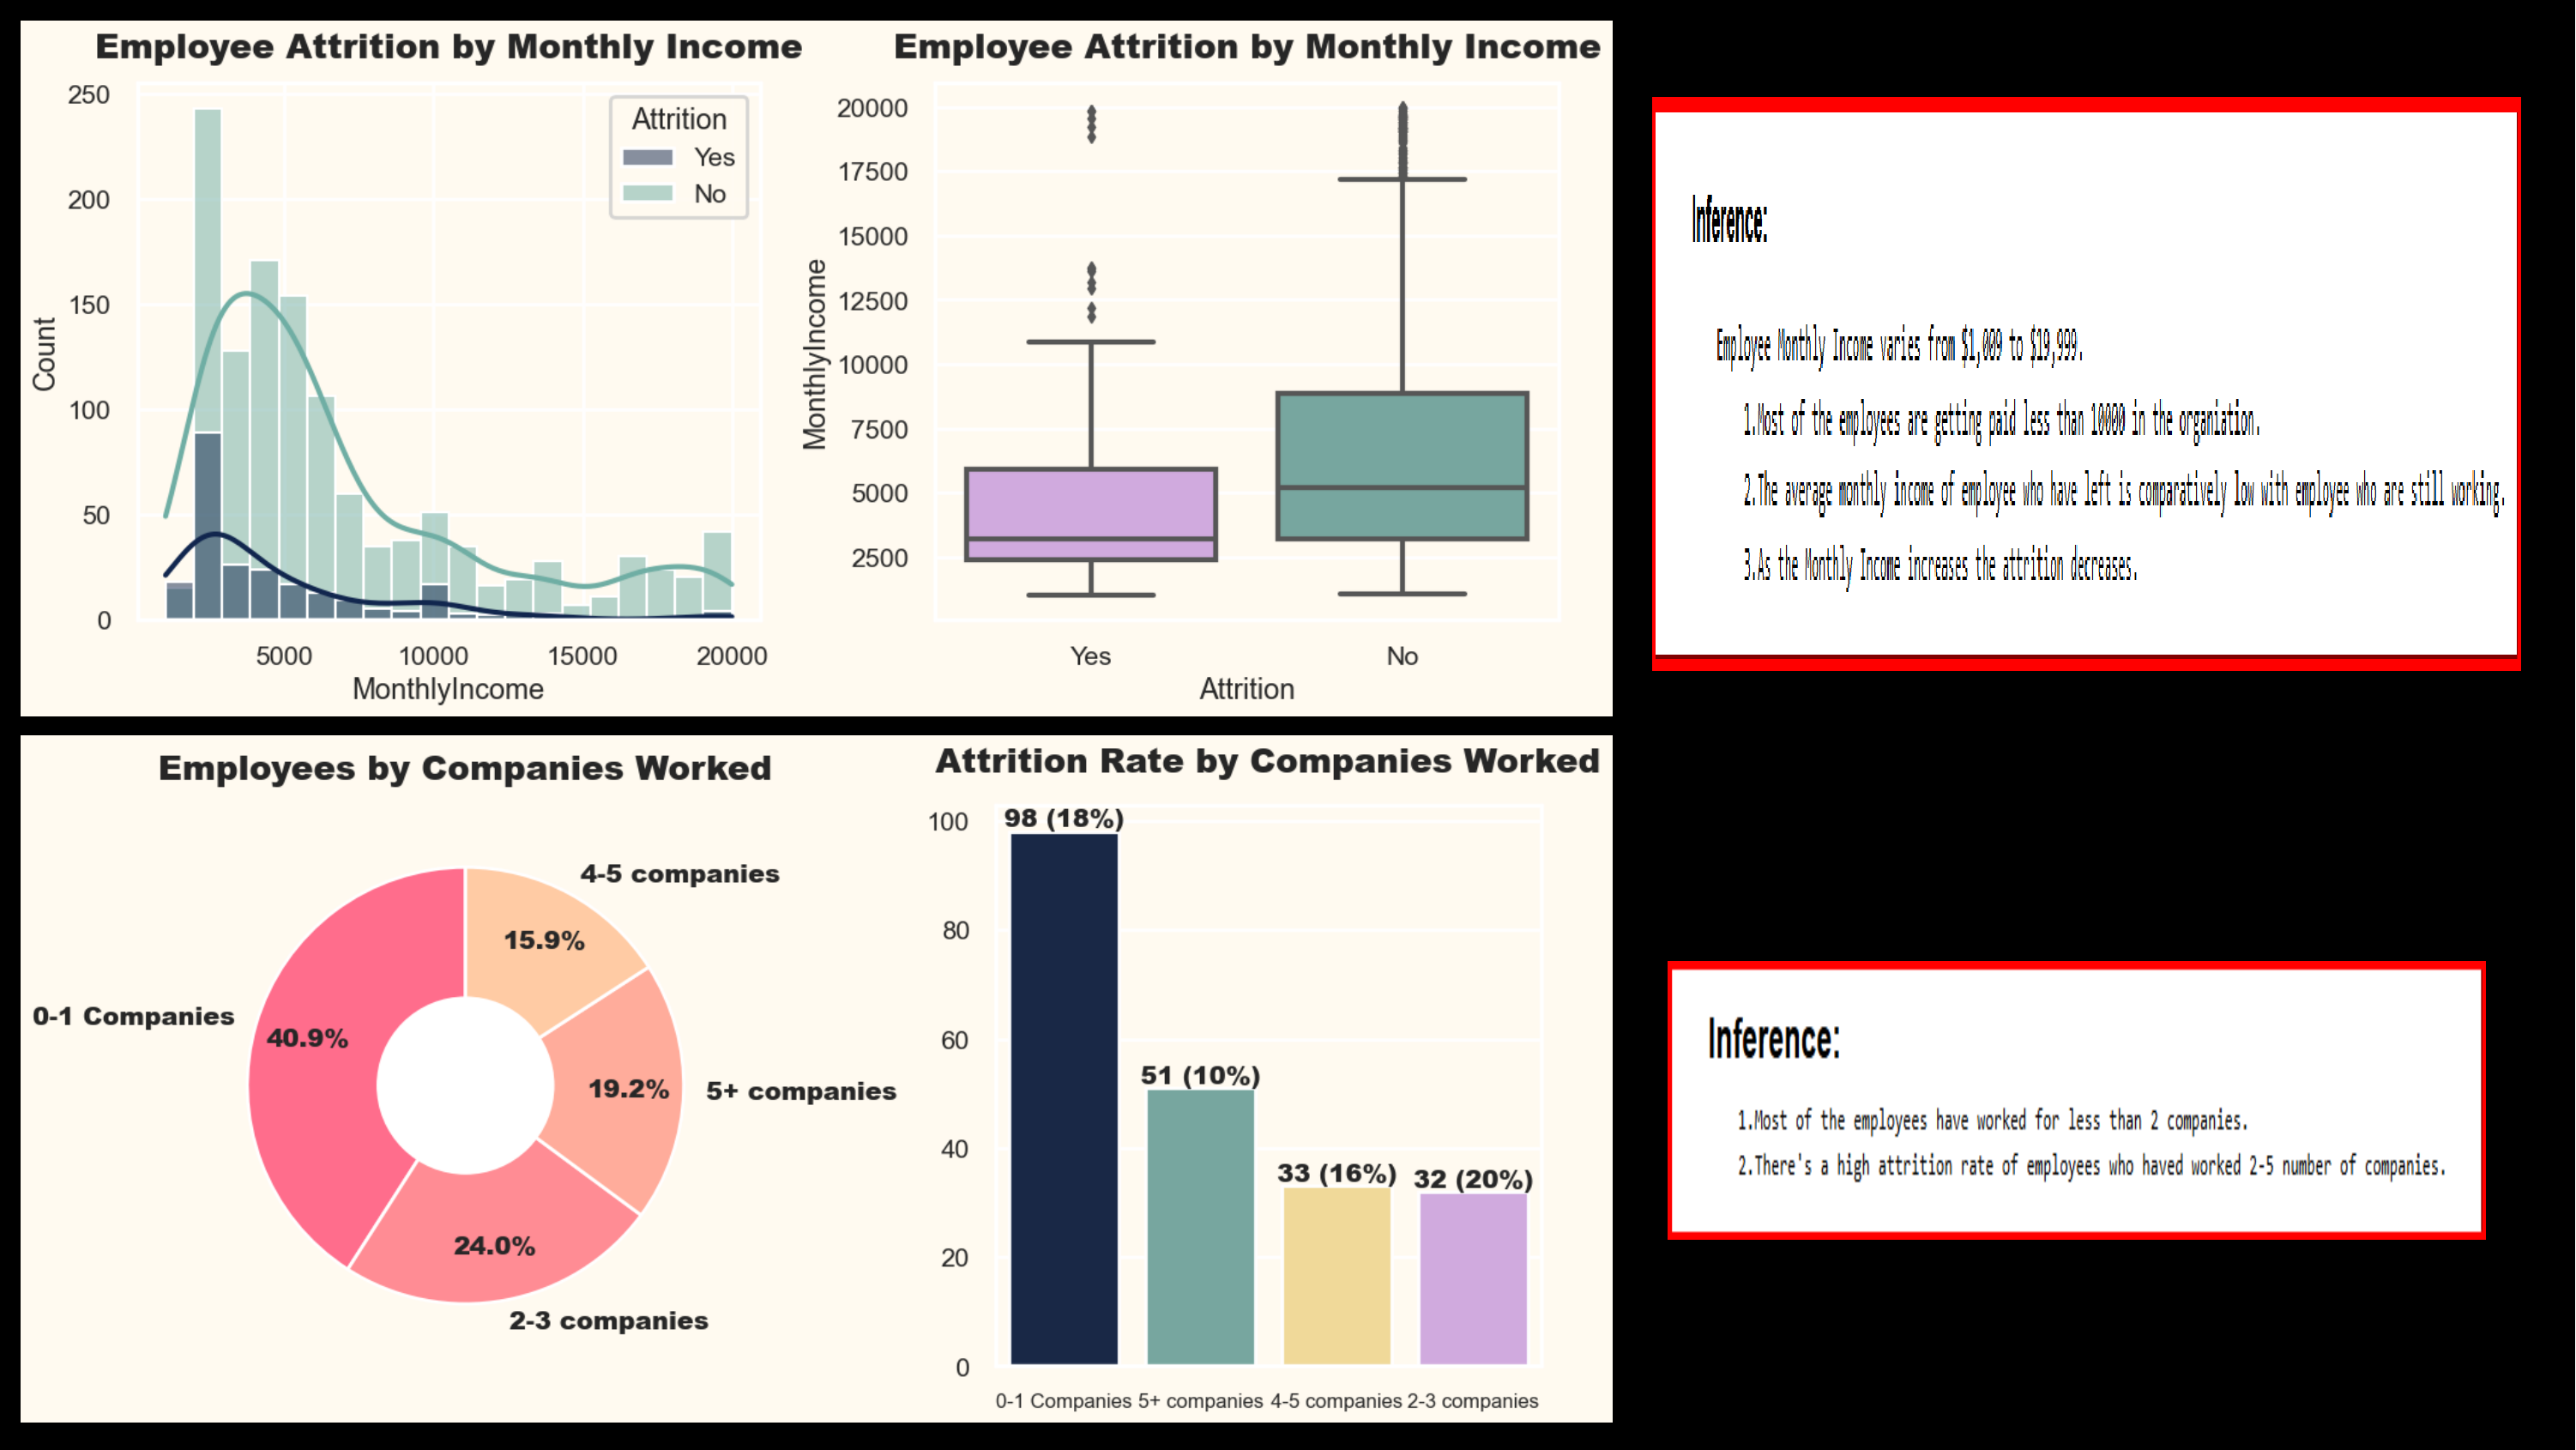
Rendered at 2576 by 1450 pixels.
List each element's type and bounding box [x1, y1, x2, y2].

picture [1668, 961, 2486, 1240]
picture [1651, 96, 2521, 671]
picture [21, 21, 1613, 716]
picture [21, 735, 1613, 1423]
